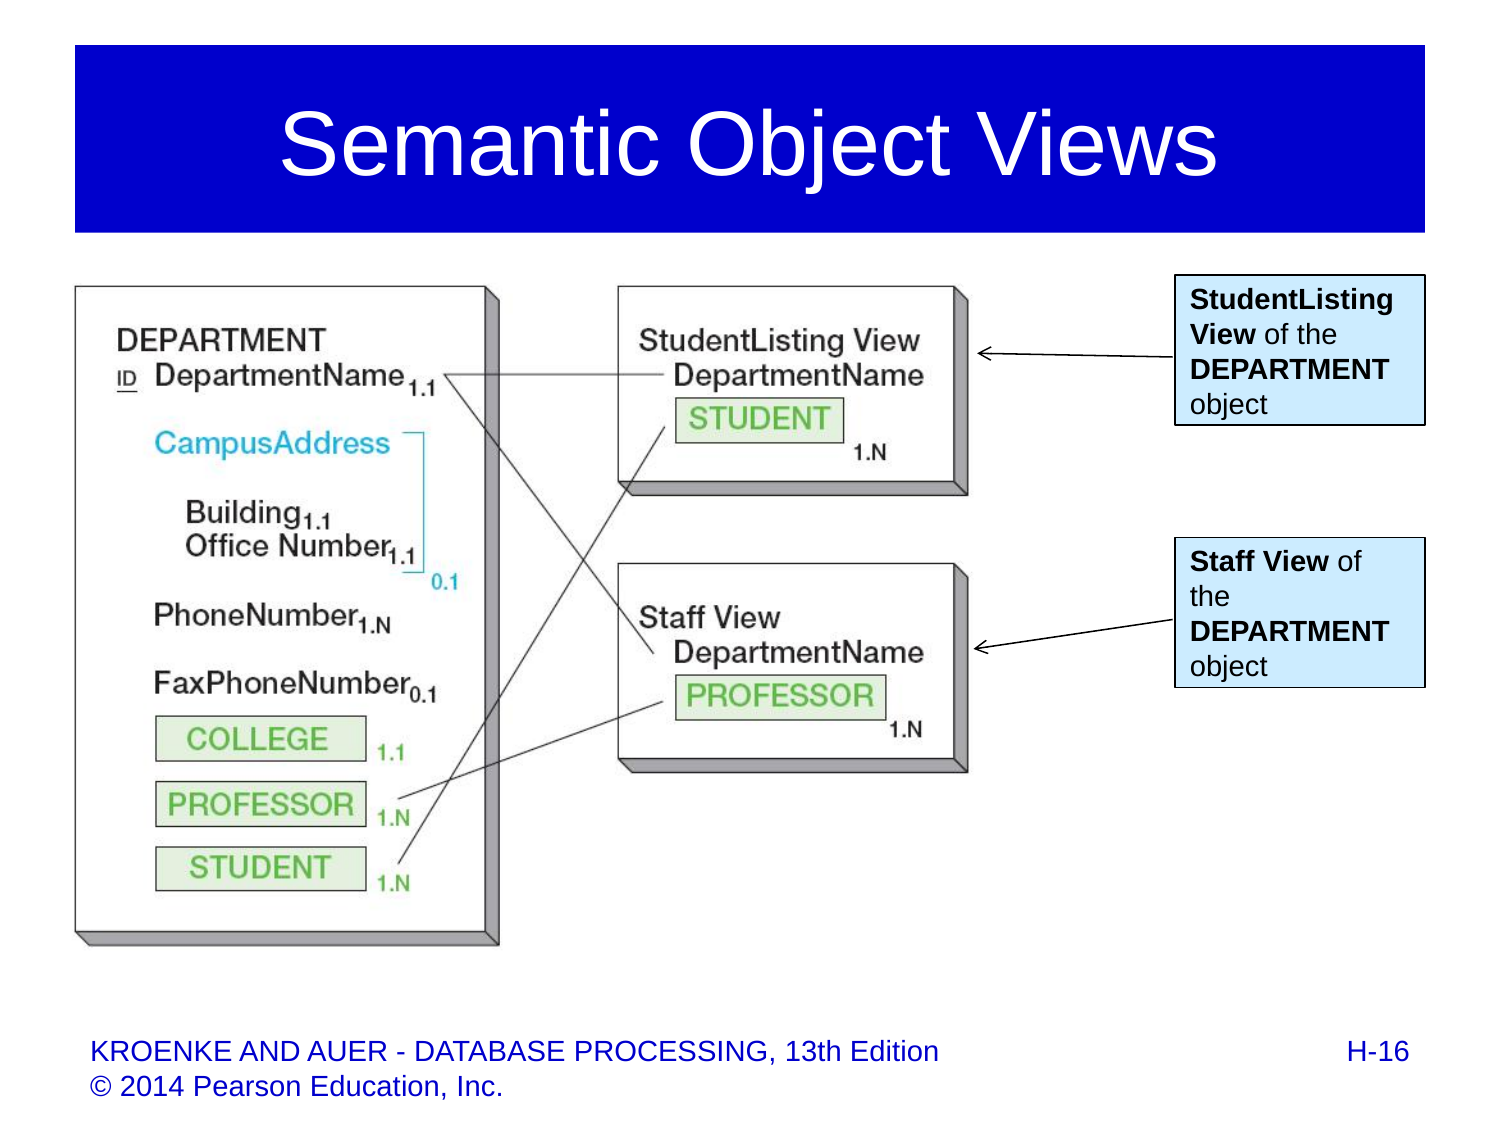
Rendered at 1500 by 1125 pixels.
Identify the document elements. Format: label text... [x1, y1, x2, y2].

slide_number H-16 [1074, 1024, 1426, 1103]
text_box StudentListing View of the DEPARTMENT object [979, 273, 1427, 427]
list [62, 273, 976, 953]
title Semantic Object Views [75, 45, 1425, 233]
text_box Staff View of the DEPARTMENT object [979, 535, 1427, 690]
footer KROENKE AND AUER - DATABASE PROCESSING, 13th Edition © 2014 Pearson Education, Inc. [74, 1024, 976, 1104]
